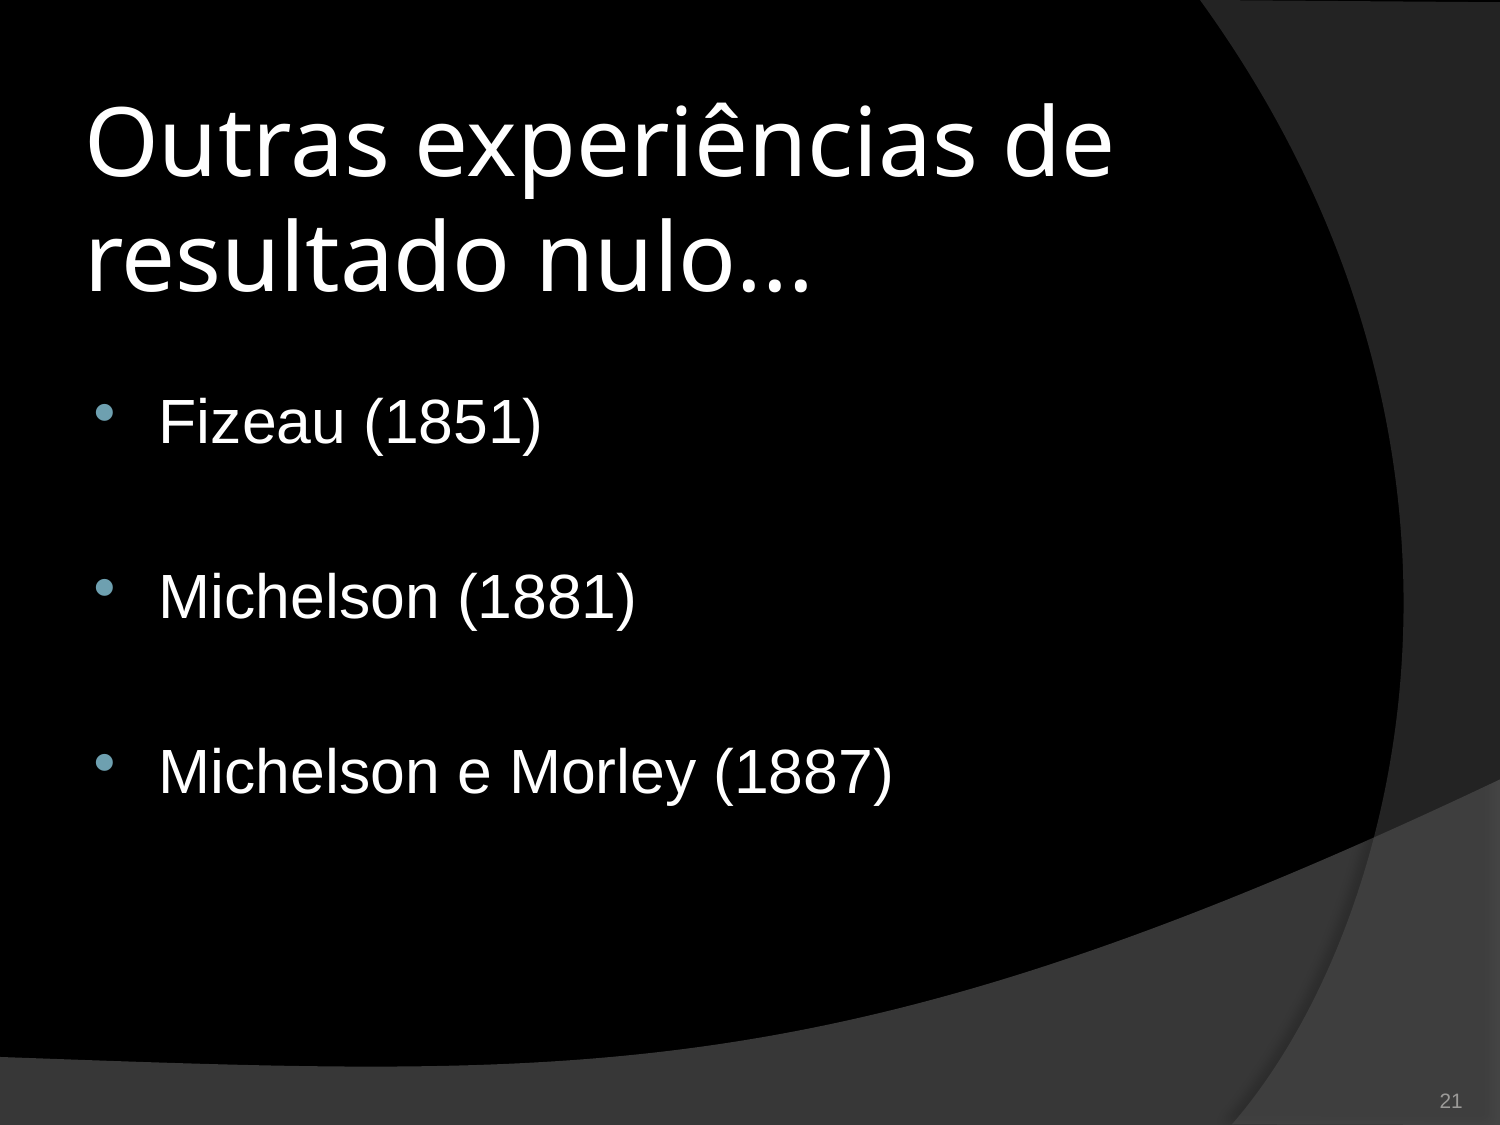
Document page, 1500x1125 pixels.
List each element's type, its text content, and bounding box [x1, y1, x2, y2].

slide_number 21 [1337, 1053, 1463, 1114]
title Outras experiências de resultado nulo... [76, 78, 1302, 313]
list Fizeau (1851) Michelson (1881) Michelson e Morley (1887) [75, 373, 1300, 1005]
